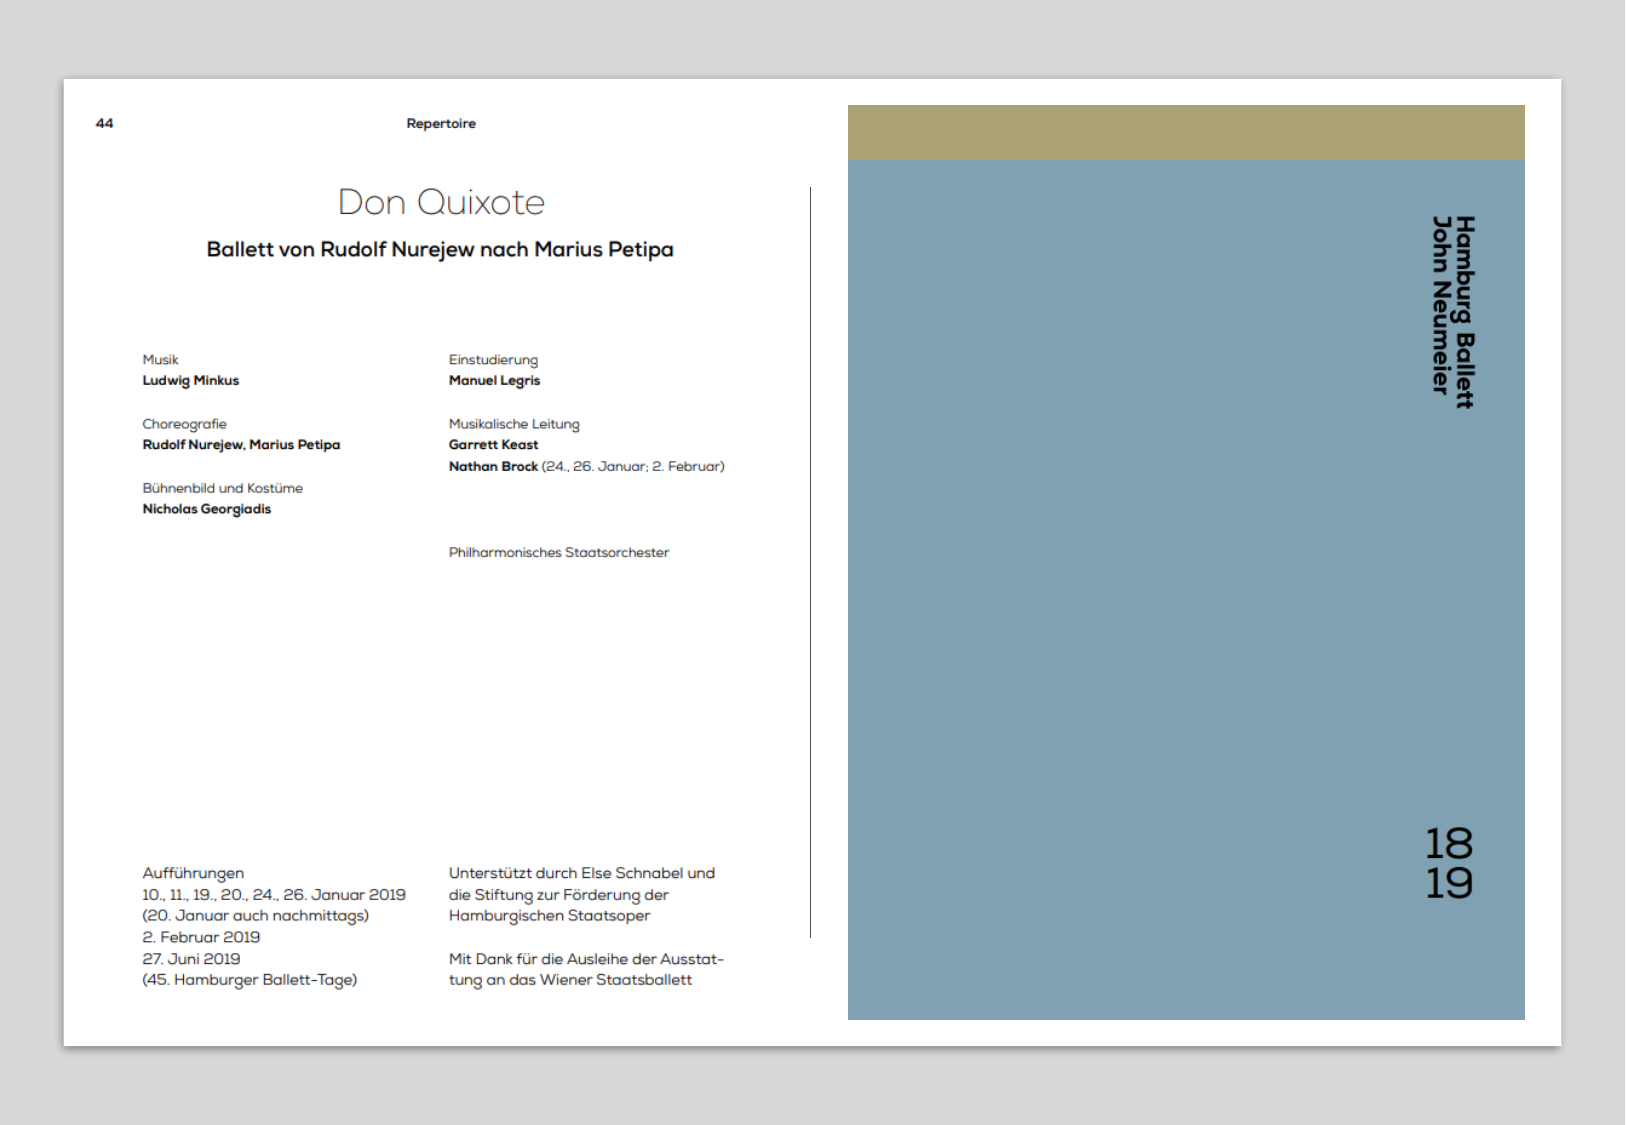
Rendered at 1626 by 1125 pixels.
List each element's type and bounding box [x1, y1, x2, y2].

text_box [0, 0, 1625, 1125]
picture [91, 105, 786, 1020]
picture [848, 105, 1525, 1020]
text_box [63, 78, 1562, 1047]
